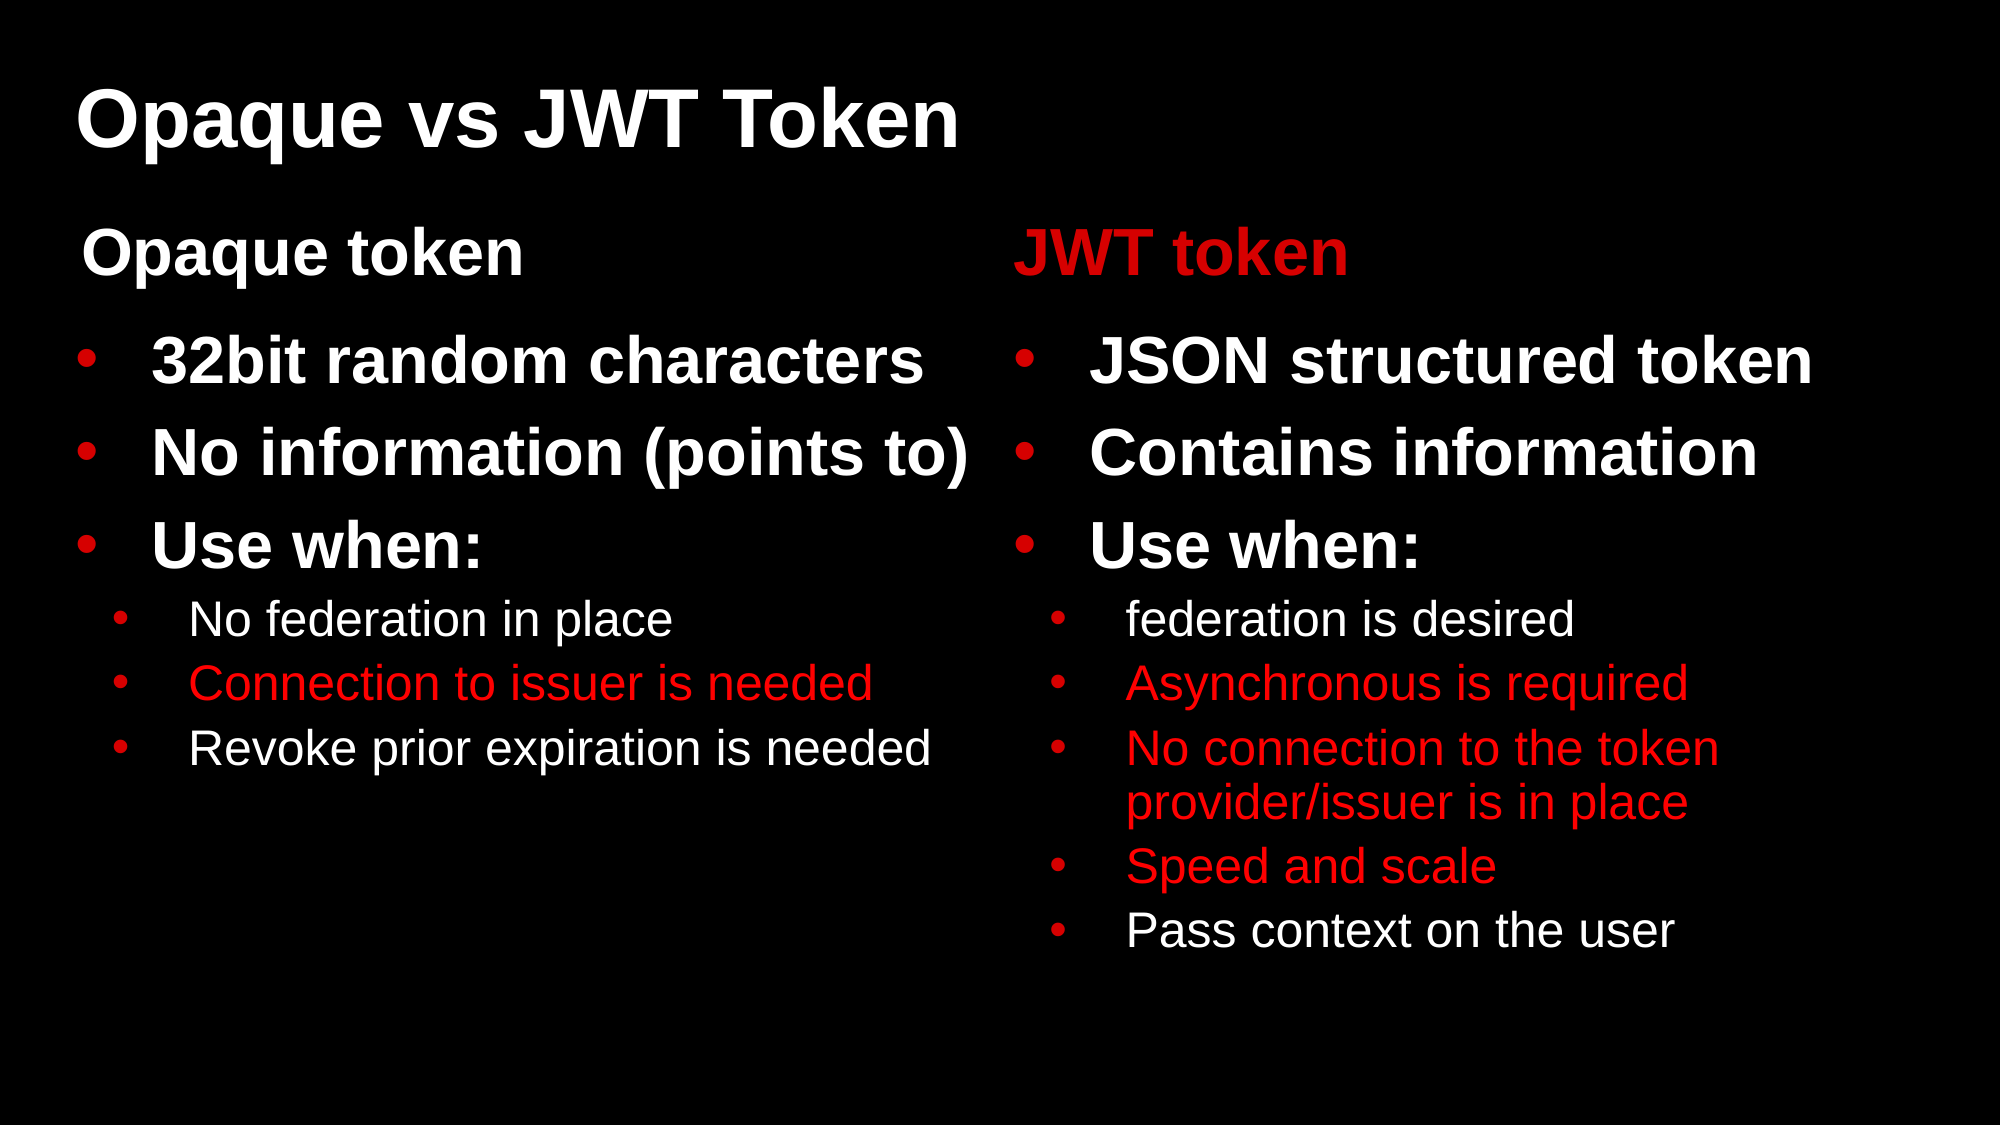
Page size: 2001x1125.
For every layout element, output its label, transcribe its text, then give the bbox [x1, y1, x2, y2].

list JSON structured token Contains information Use when: federation is desired Asynchronous is required No connection to the token provider/issuer is in place Speed and scale Pass context on the user [987, 299, 1950, 1050]
text_box JWT token [987, 192, 1515, 318]
list 32bit random characters No information (points to) Use when: No federation in place Connection to issuer is needed Revoke prior expiration is needed [50, 299, 987, 1050]
list Opaque token [55, 192, 583, 318]
title Opaque vs JWT Token [50, 50, 1950, 193]
